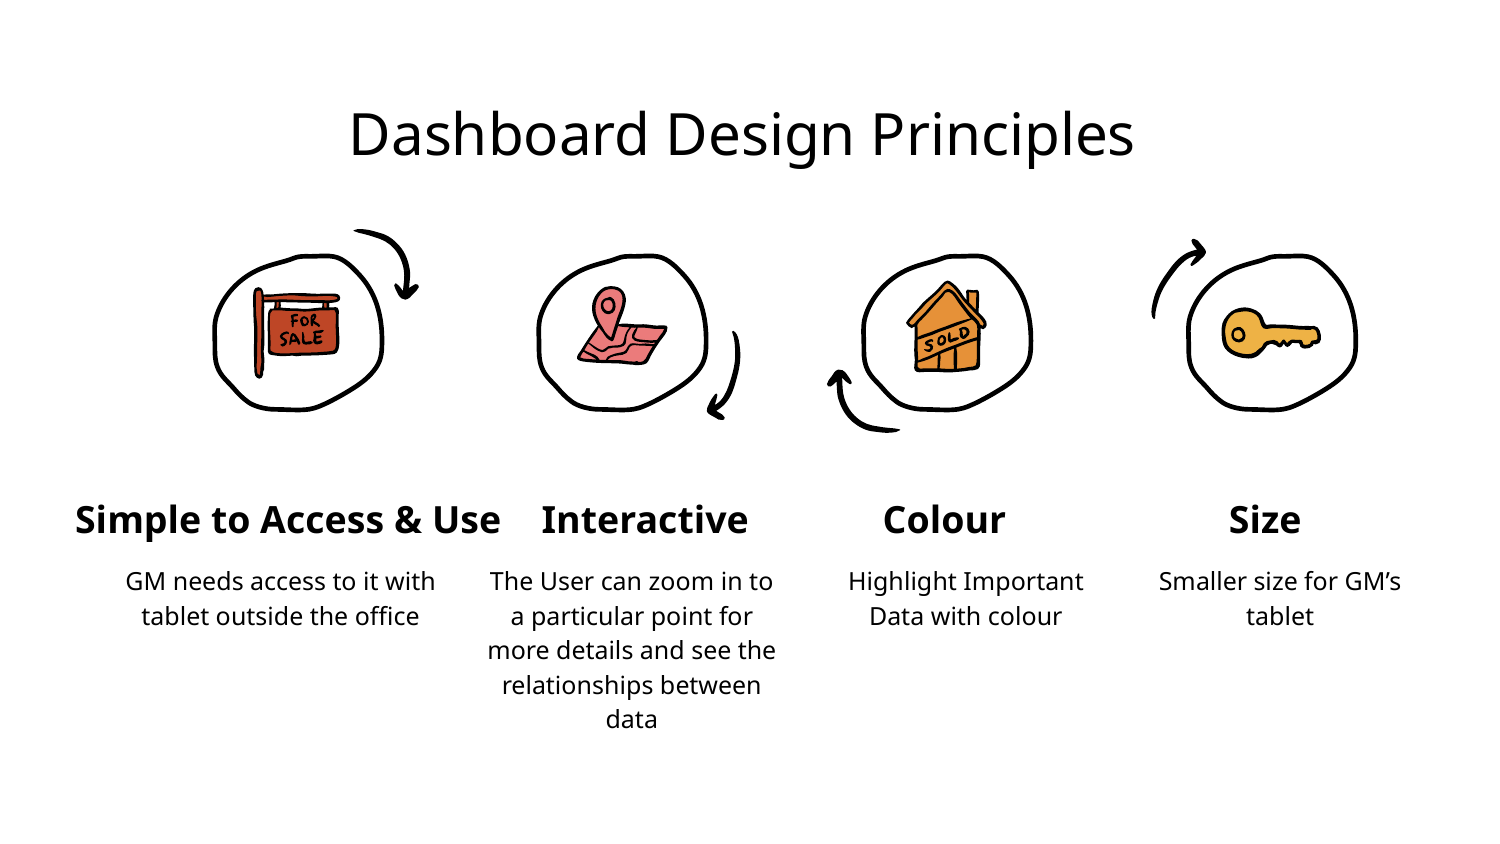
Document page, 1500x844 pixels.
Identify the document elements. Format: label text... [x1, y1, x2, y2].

text_box [1188, 255, 1356, 410]
text_box Smaller size for GM’s tablet [1122, 546, 1446, 671]
text_box [863, 255, 1031, 410]
title Dashboard Design Principles [212, 92, 1288, 172]
text_box GM needs access to it with tablet outside the office [108, 546, 454, 671]
text_box Colour [797, 474, 1092, 553]
text_box The User can zoom in to a particular point for more details and see the relationships between data [466, 546, 798, 763]
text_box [252, 286, 342, 379]
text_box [905, 280, 988, 373]
text_box [826, 369, 901, 433]
text_box Interactive [498, 474, 792, 546]
text_box Size [1123, 474, 1417, 546]
text_box [706, 330, 741, 421]
text_box [353, 229, 419, 300]
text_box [1221, 307, 1323, 359]
text_box [1151, 238, 1206, 319]
text_box Highlight Important Data with colour [810, 546, 1122, 671]
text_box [575, 285, 669, 366]
text_box [214, 255, 382, 410]
text_box [538, 255, 707, 410]
text_box Simple to Access & Use [55, 474, 498, 553]
